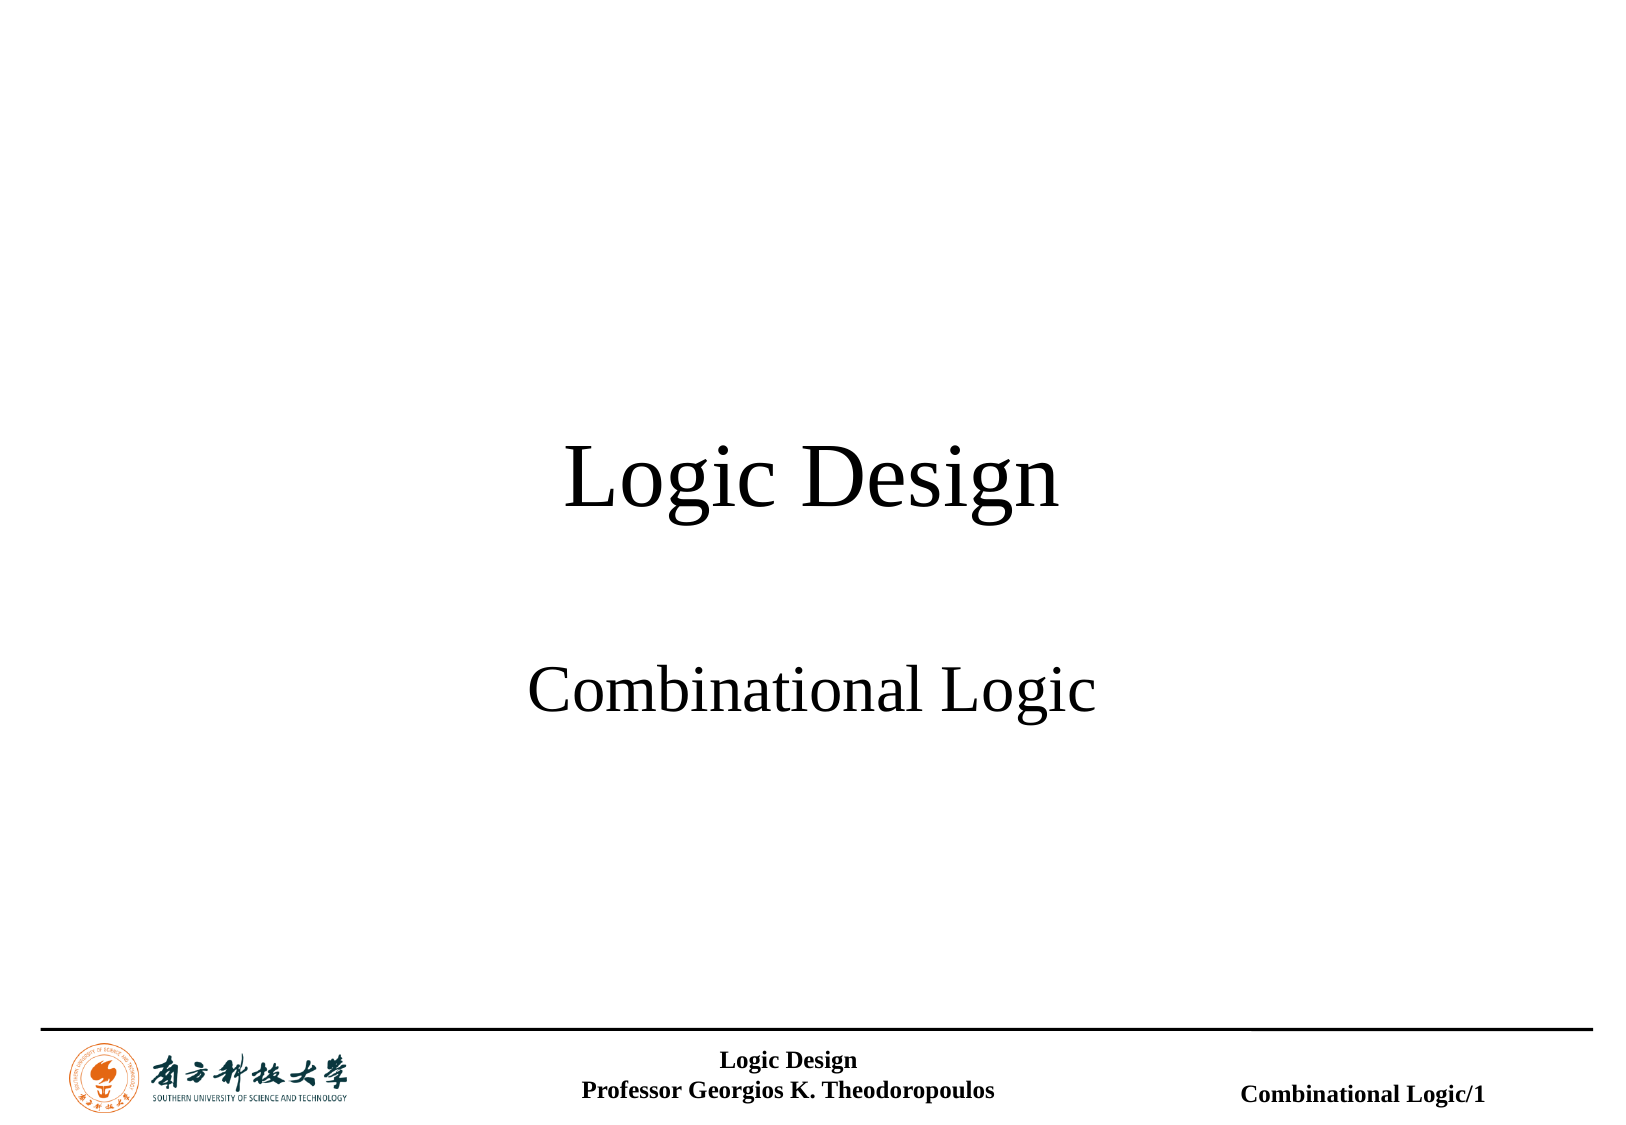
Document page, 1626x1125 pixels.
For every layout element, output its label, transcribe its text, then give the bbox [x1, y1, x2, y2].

subtitle Combinational Logic [243, 637, 1382, 926]
picture [69, 1043, 347, 1113]
title Logic Design [121, 349, 1504, 591]
